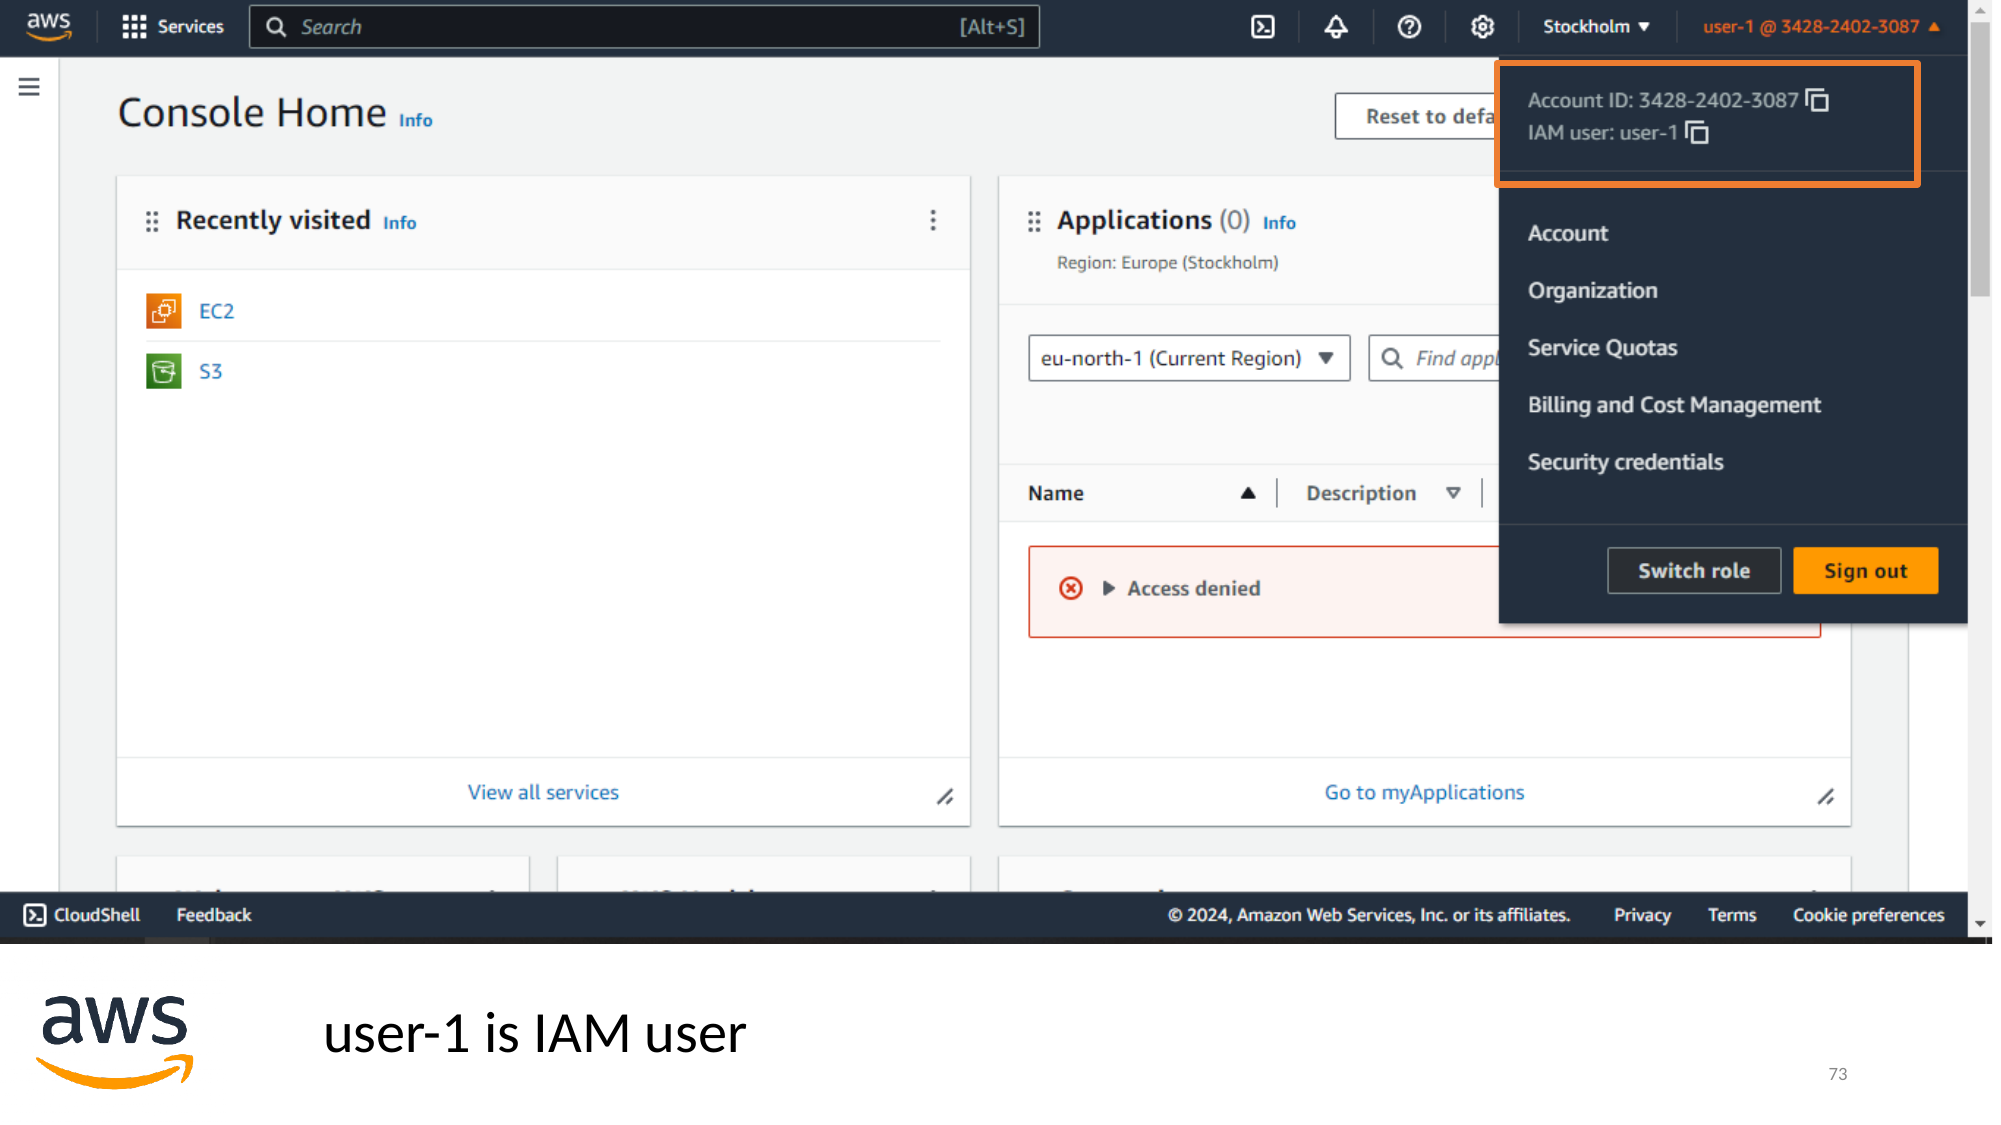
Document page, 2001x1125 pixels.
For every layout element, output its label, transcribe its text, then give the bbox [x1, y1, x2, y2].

text_box user-1 is IAM user [308, 955, 1708, 1125]
picture [0, 0, 1993, 944]
slide_number ‹#› [1708, 1042, 1863, 1103]
picture [0, 956, 227, 1125]
